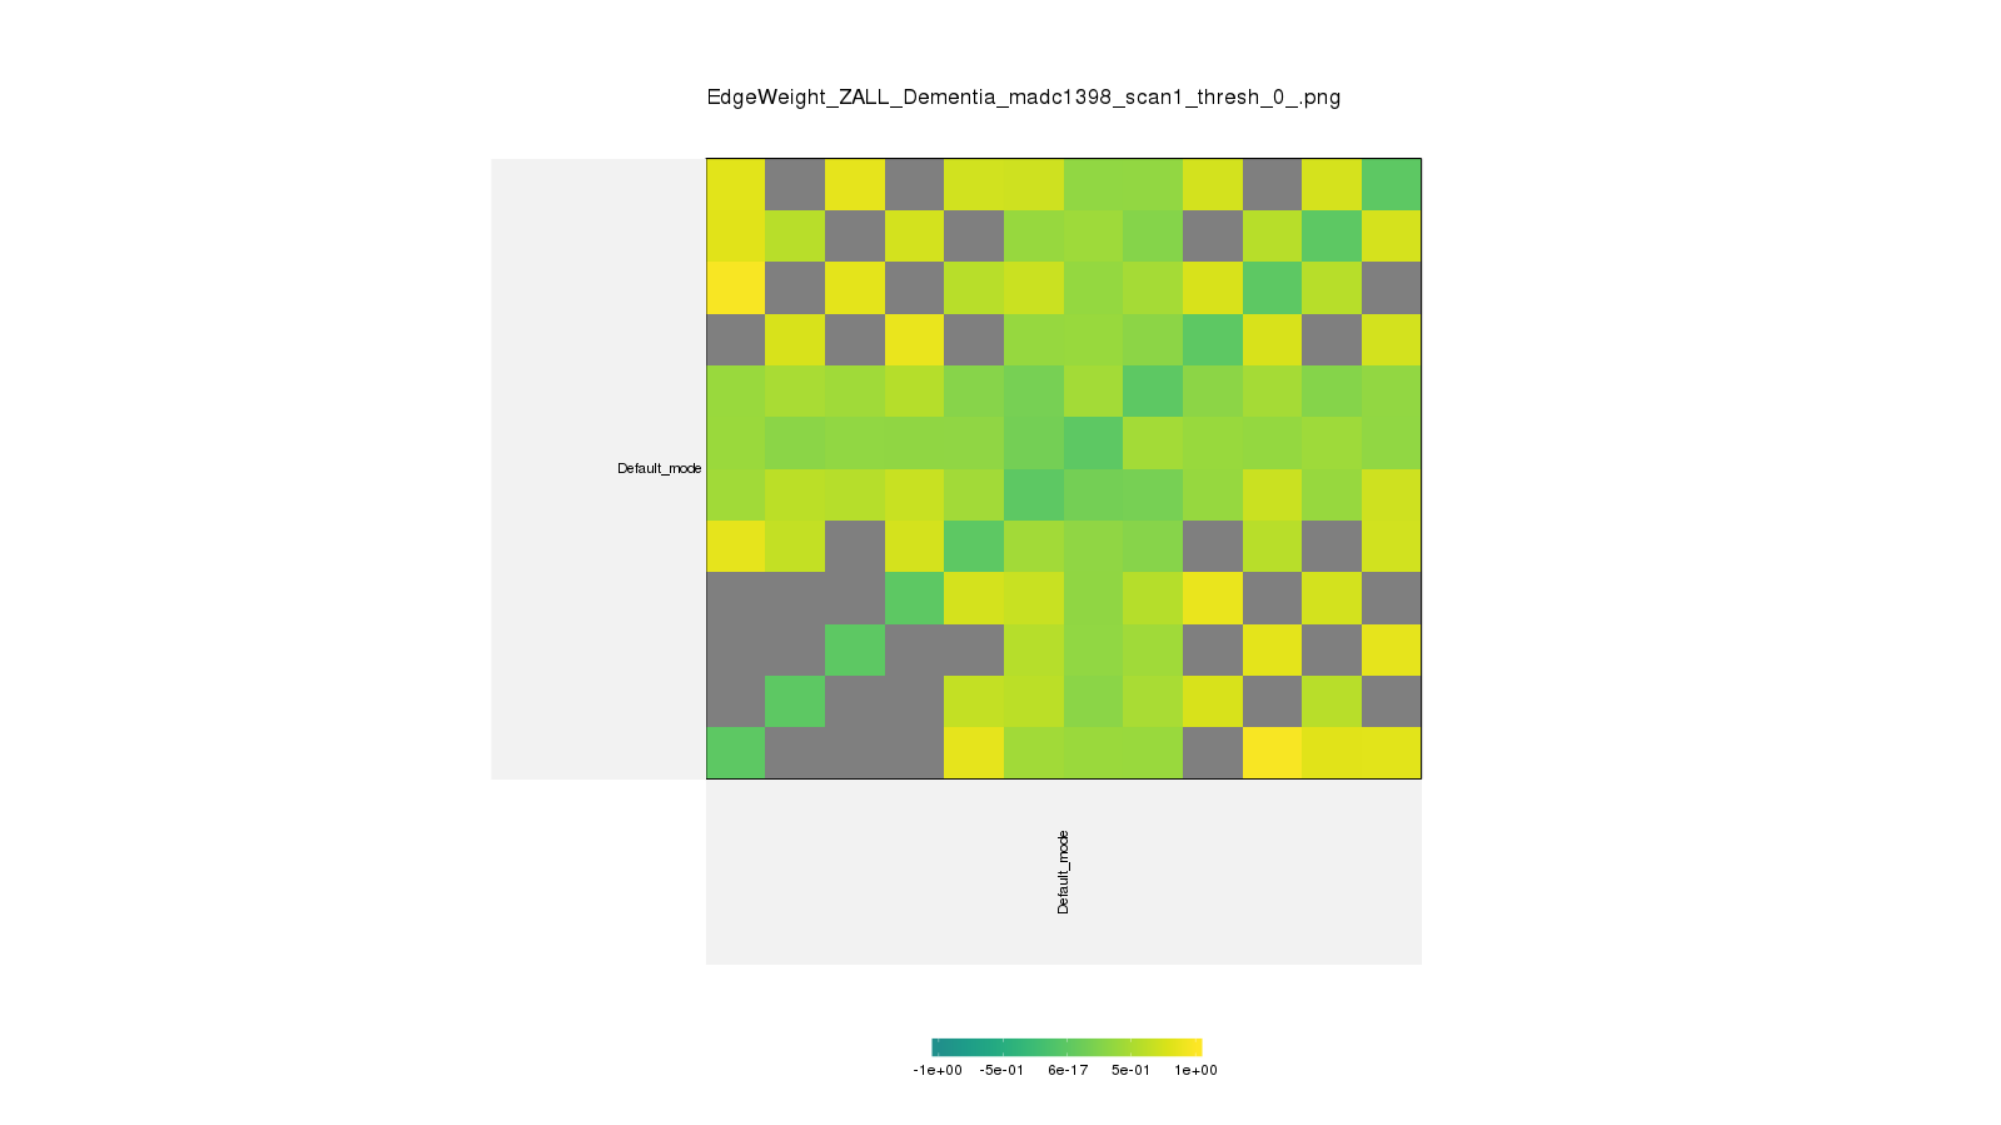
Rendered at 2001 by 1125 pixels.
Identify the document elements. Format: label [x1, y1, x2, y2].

picture [455, 0, 1457, 1125]
